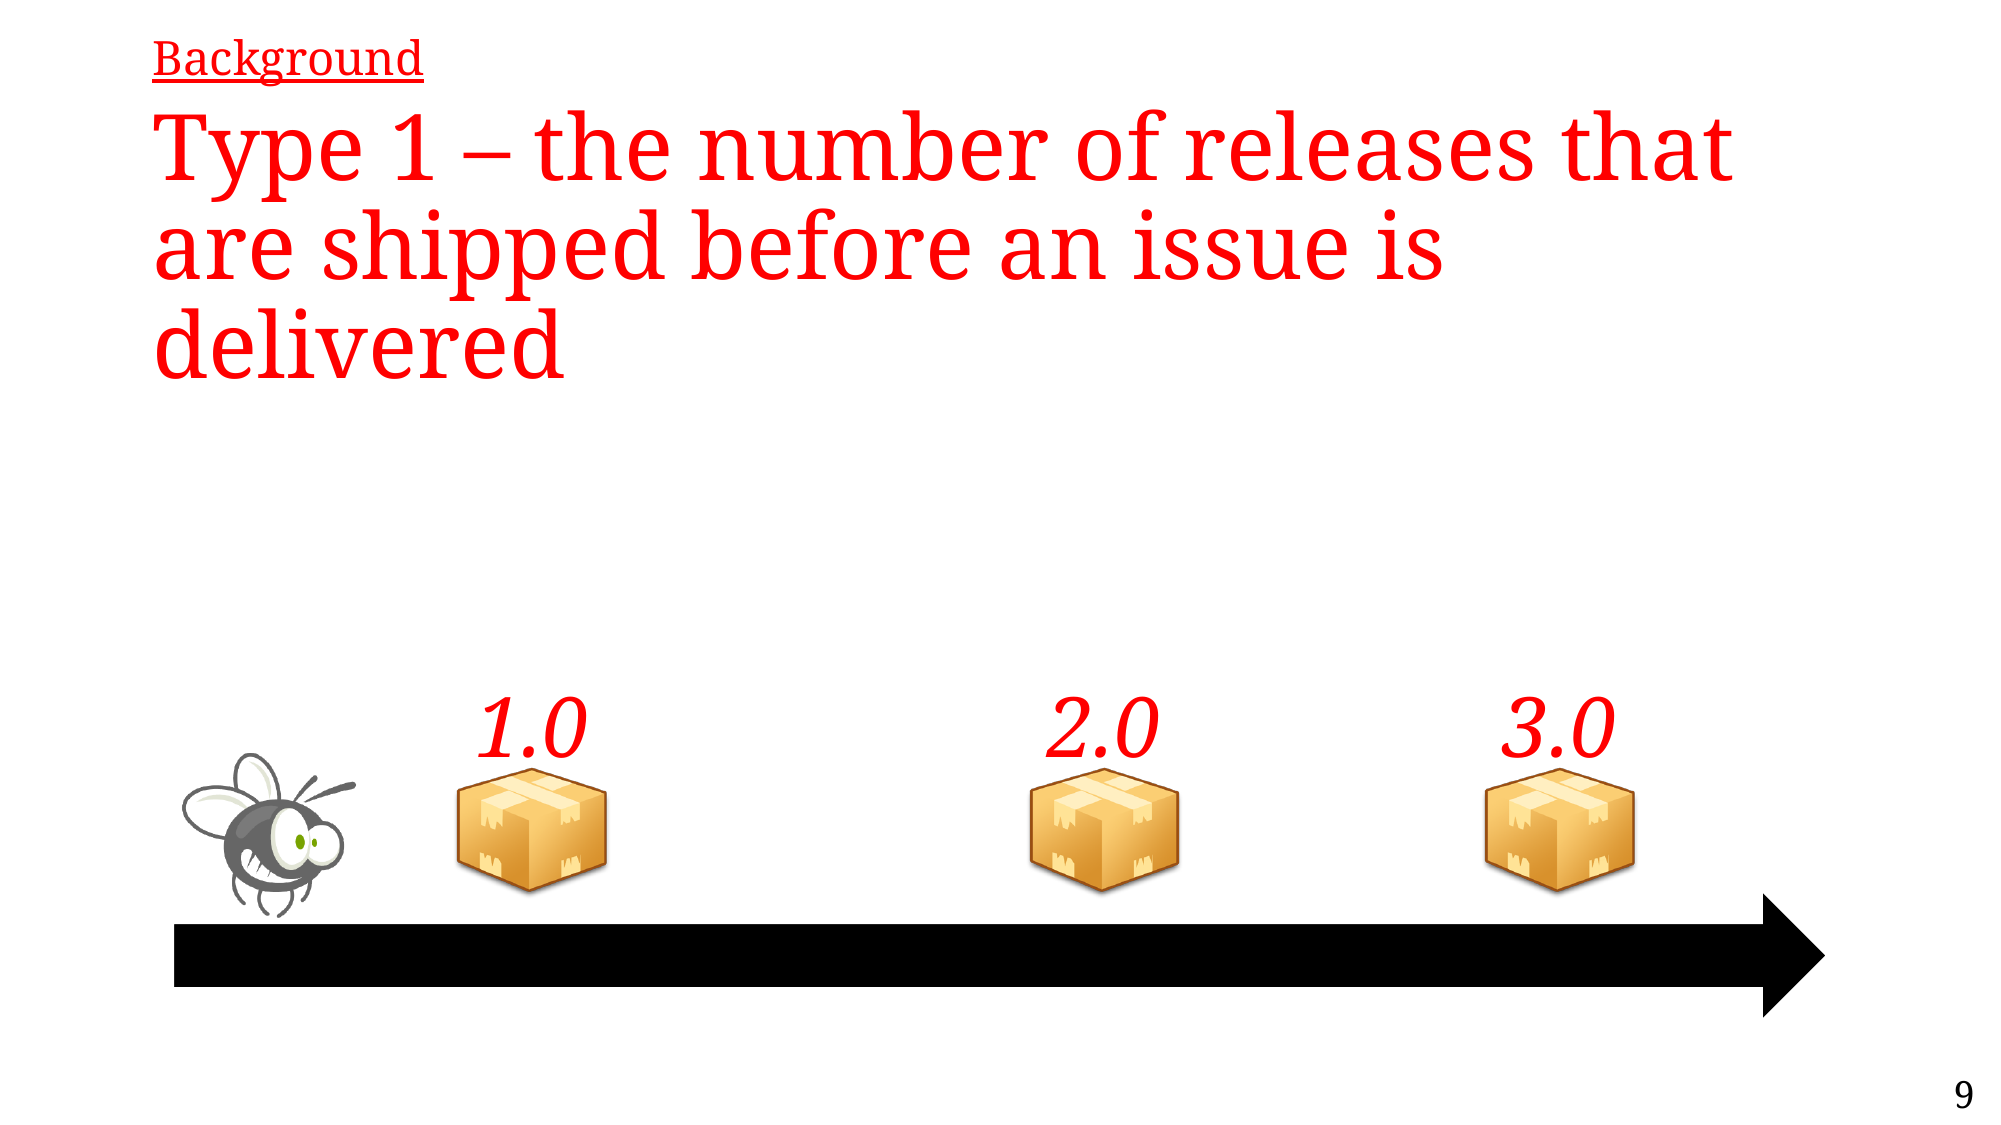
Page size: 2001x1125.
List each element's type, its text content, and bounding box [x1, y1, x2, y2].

list Background [137, 27, 1863, 93]
picture [173, 743, 363, 924]
text_box 9 [1939, 1063, 2000, 1124]
picture [452, 754, 612, 913]
text_box 1.0 [413, 666, 651, 782]
text_box 2.0 [985, 666, 1223, 782]
picture [1024, 754, 1184, 913]
title Type 1 – the number of releases that are shipped before an issue is delivered [137, 93, 1863, 467]
text_box 3.0 [1441, 666, 1679, 782]
picture [1480, 754, 1640, 913]
text_box [172, 888, 1829, 1024]
